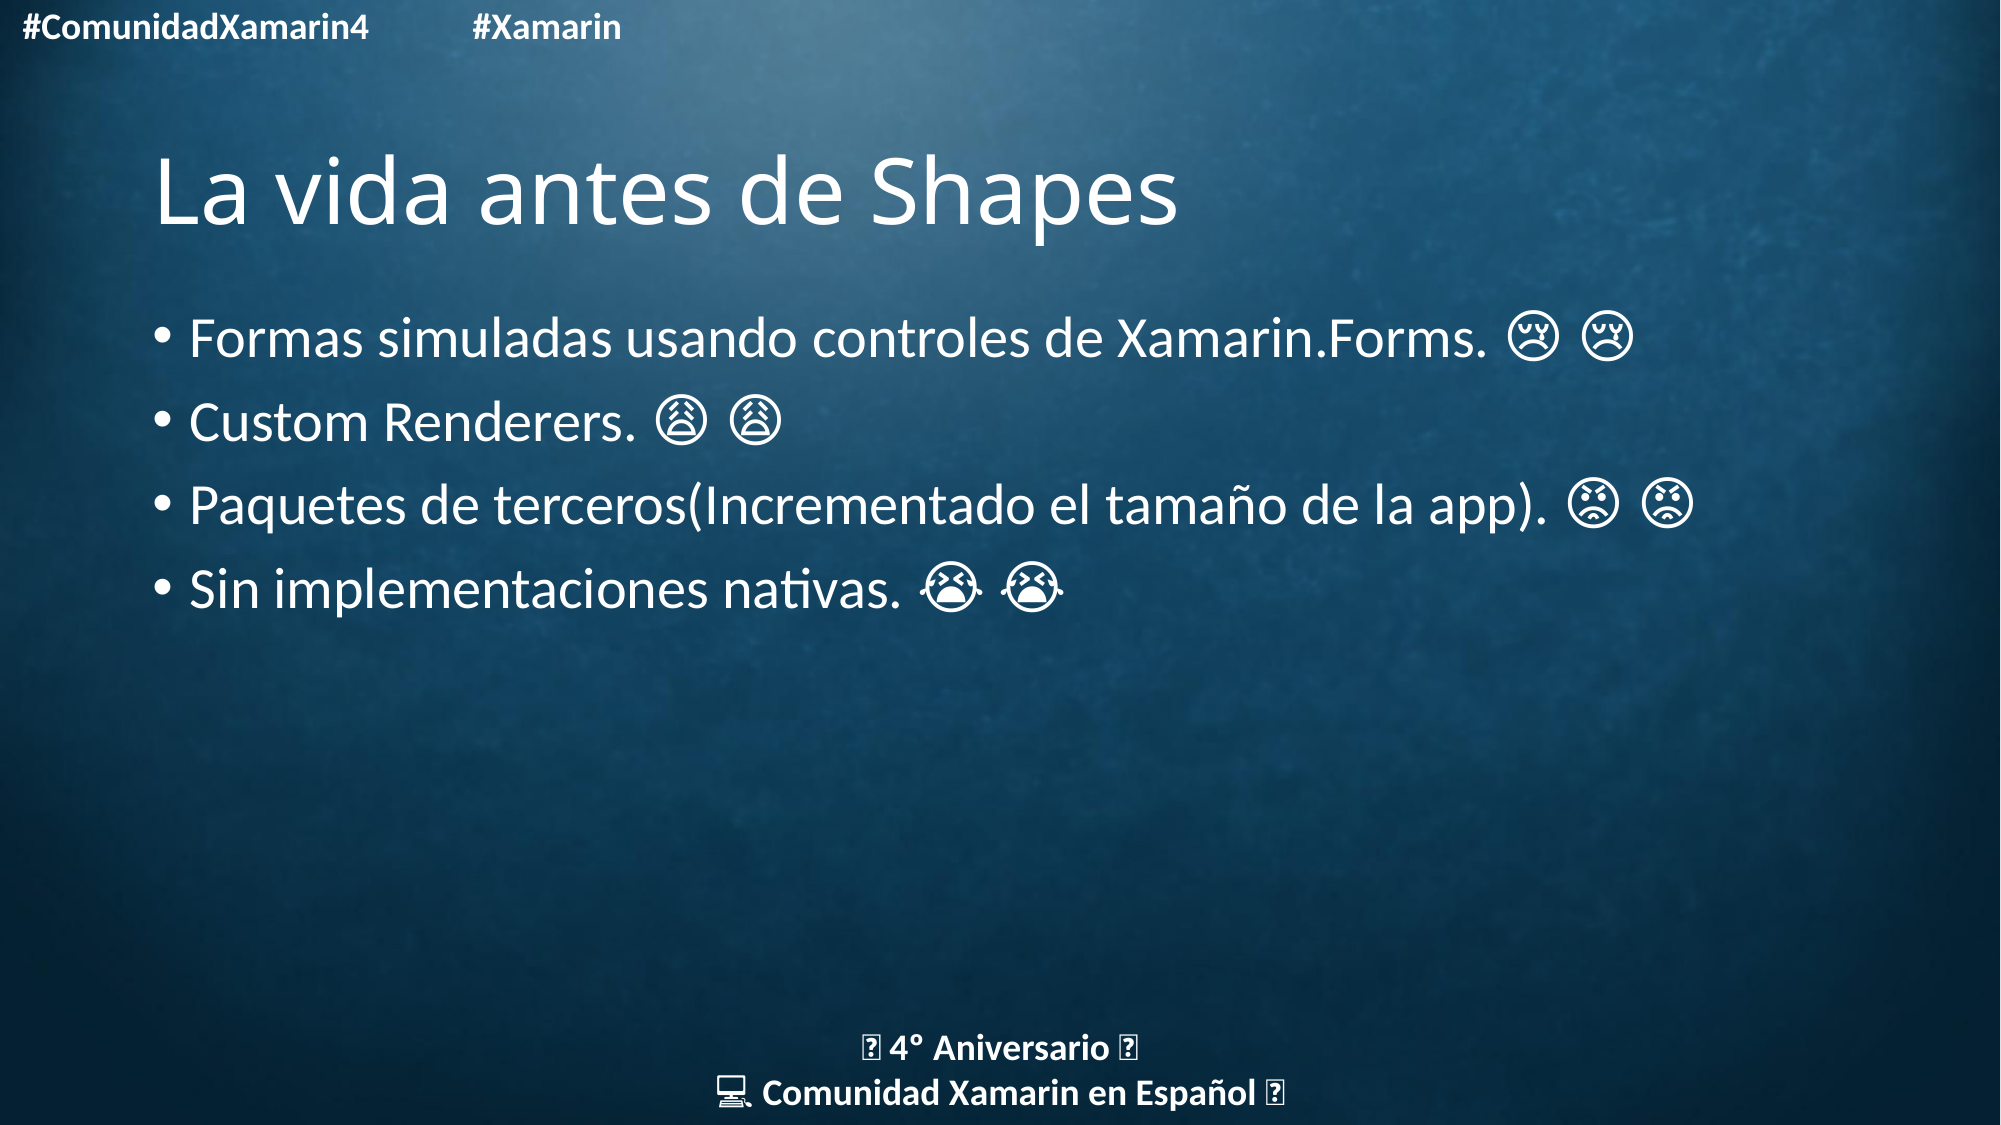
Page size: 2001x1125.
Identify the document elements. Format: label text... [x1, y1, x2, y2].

title La vida antes de Shapes [137, 111, 1863, 278]
text_box #ComunidadXamarin4 #Xamarin [0, 0, 645, 67]
picture [0, 0, 2001, 1125]
list Formas simuladas usando controles de Xamarin.Forms. 😢 😢 Custom Renderers. 😩 😩 Paquetes de terceros(Incrementado el tamaño de la app). 😡 😡 Sin implementaciones nativas. 😭 😭 [137, 299, 1863, 1014]
